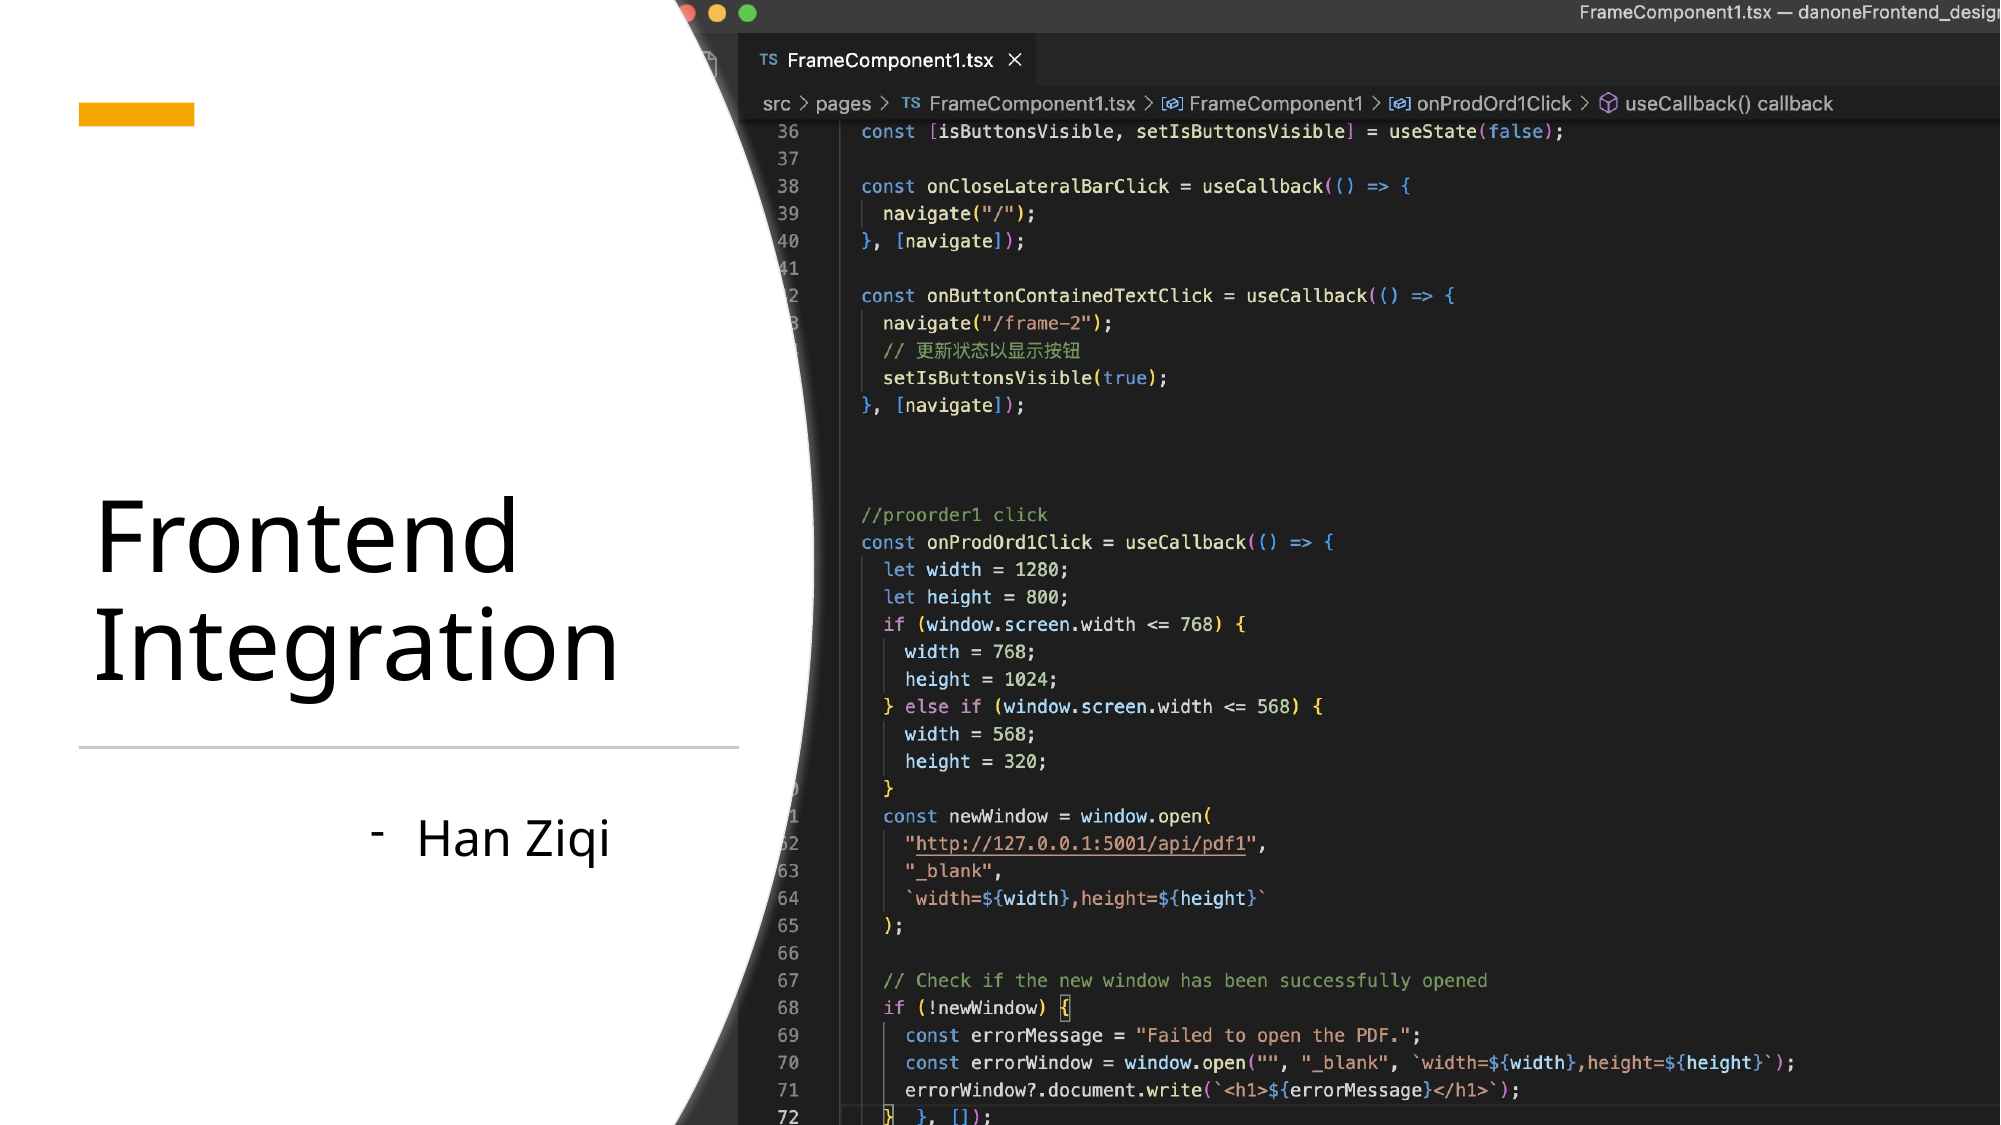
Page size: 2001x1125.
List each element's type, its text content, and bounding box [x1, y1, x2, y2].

title Frontend Integration [78, 184, 674, 710]
text_box [78, 745, 674, 750]
text_box [78, 102, 195, 128]
text_box [0, 0, 674, 1125]
picture [674, 0, 2000, 1125]
text_box Han Ziqi [354, 799, 674, 875]
